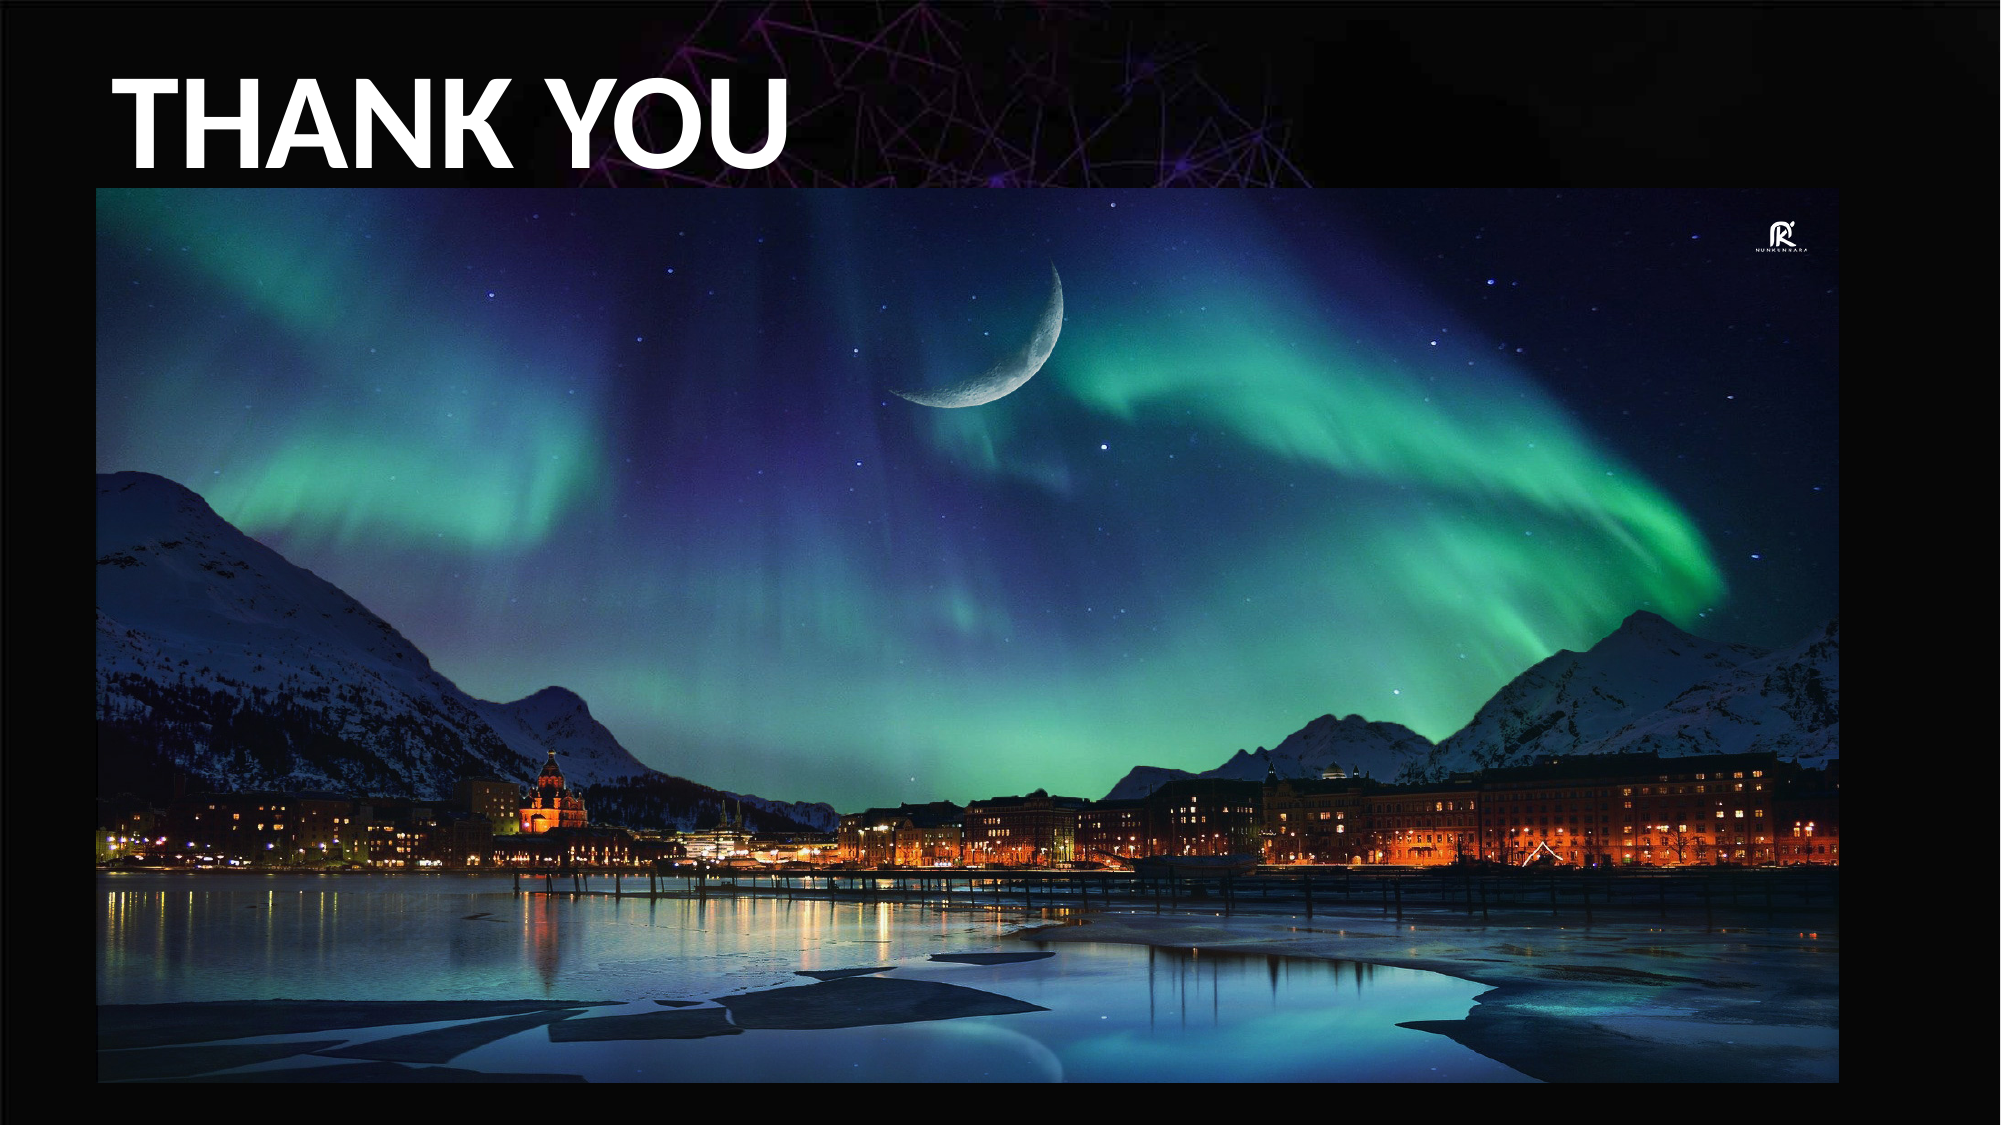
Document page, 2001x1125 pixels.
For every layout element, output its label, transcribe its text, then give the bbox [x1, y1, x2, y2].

text_box THANK YOU [96, 23, 1077, 188]
picture [0, 0, 2001, 1125]
